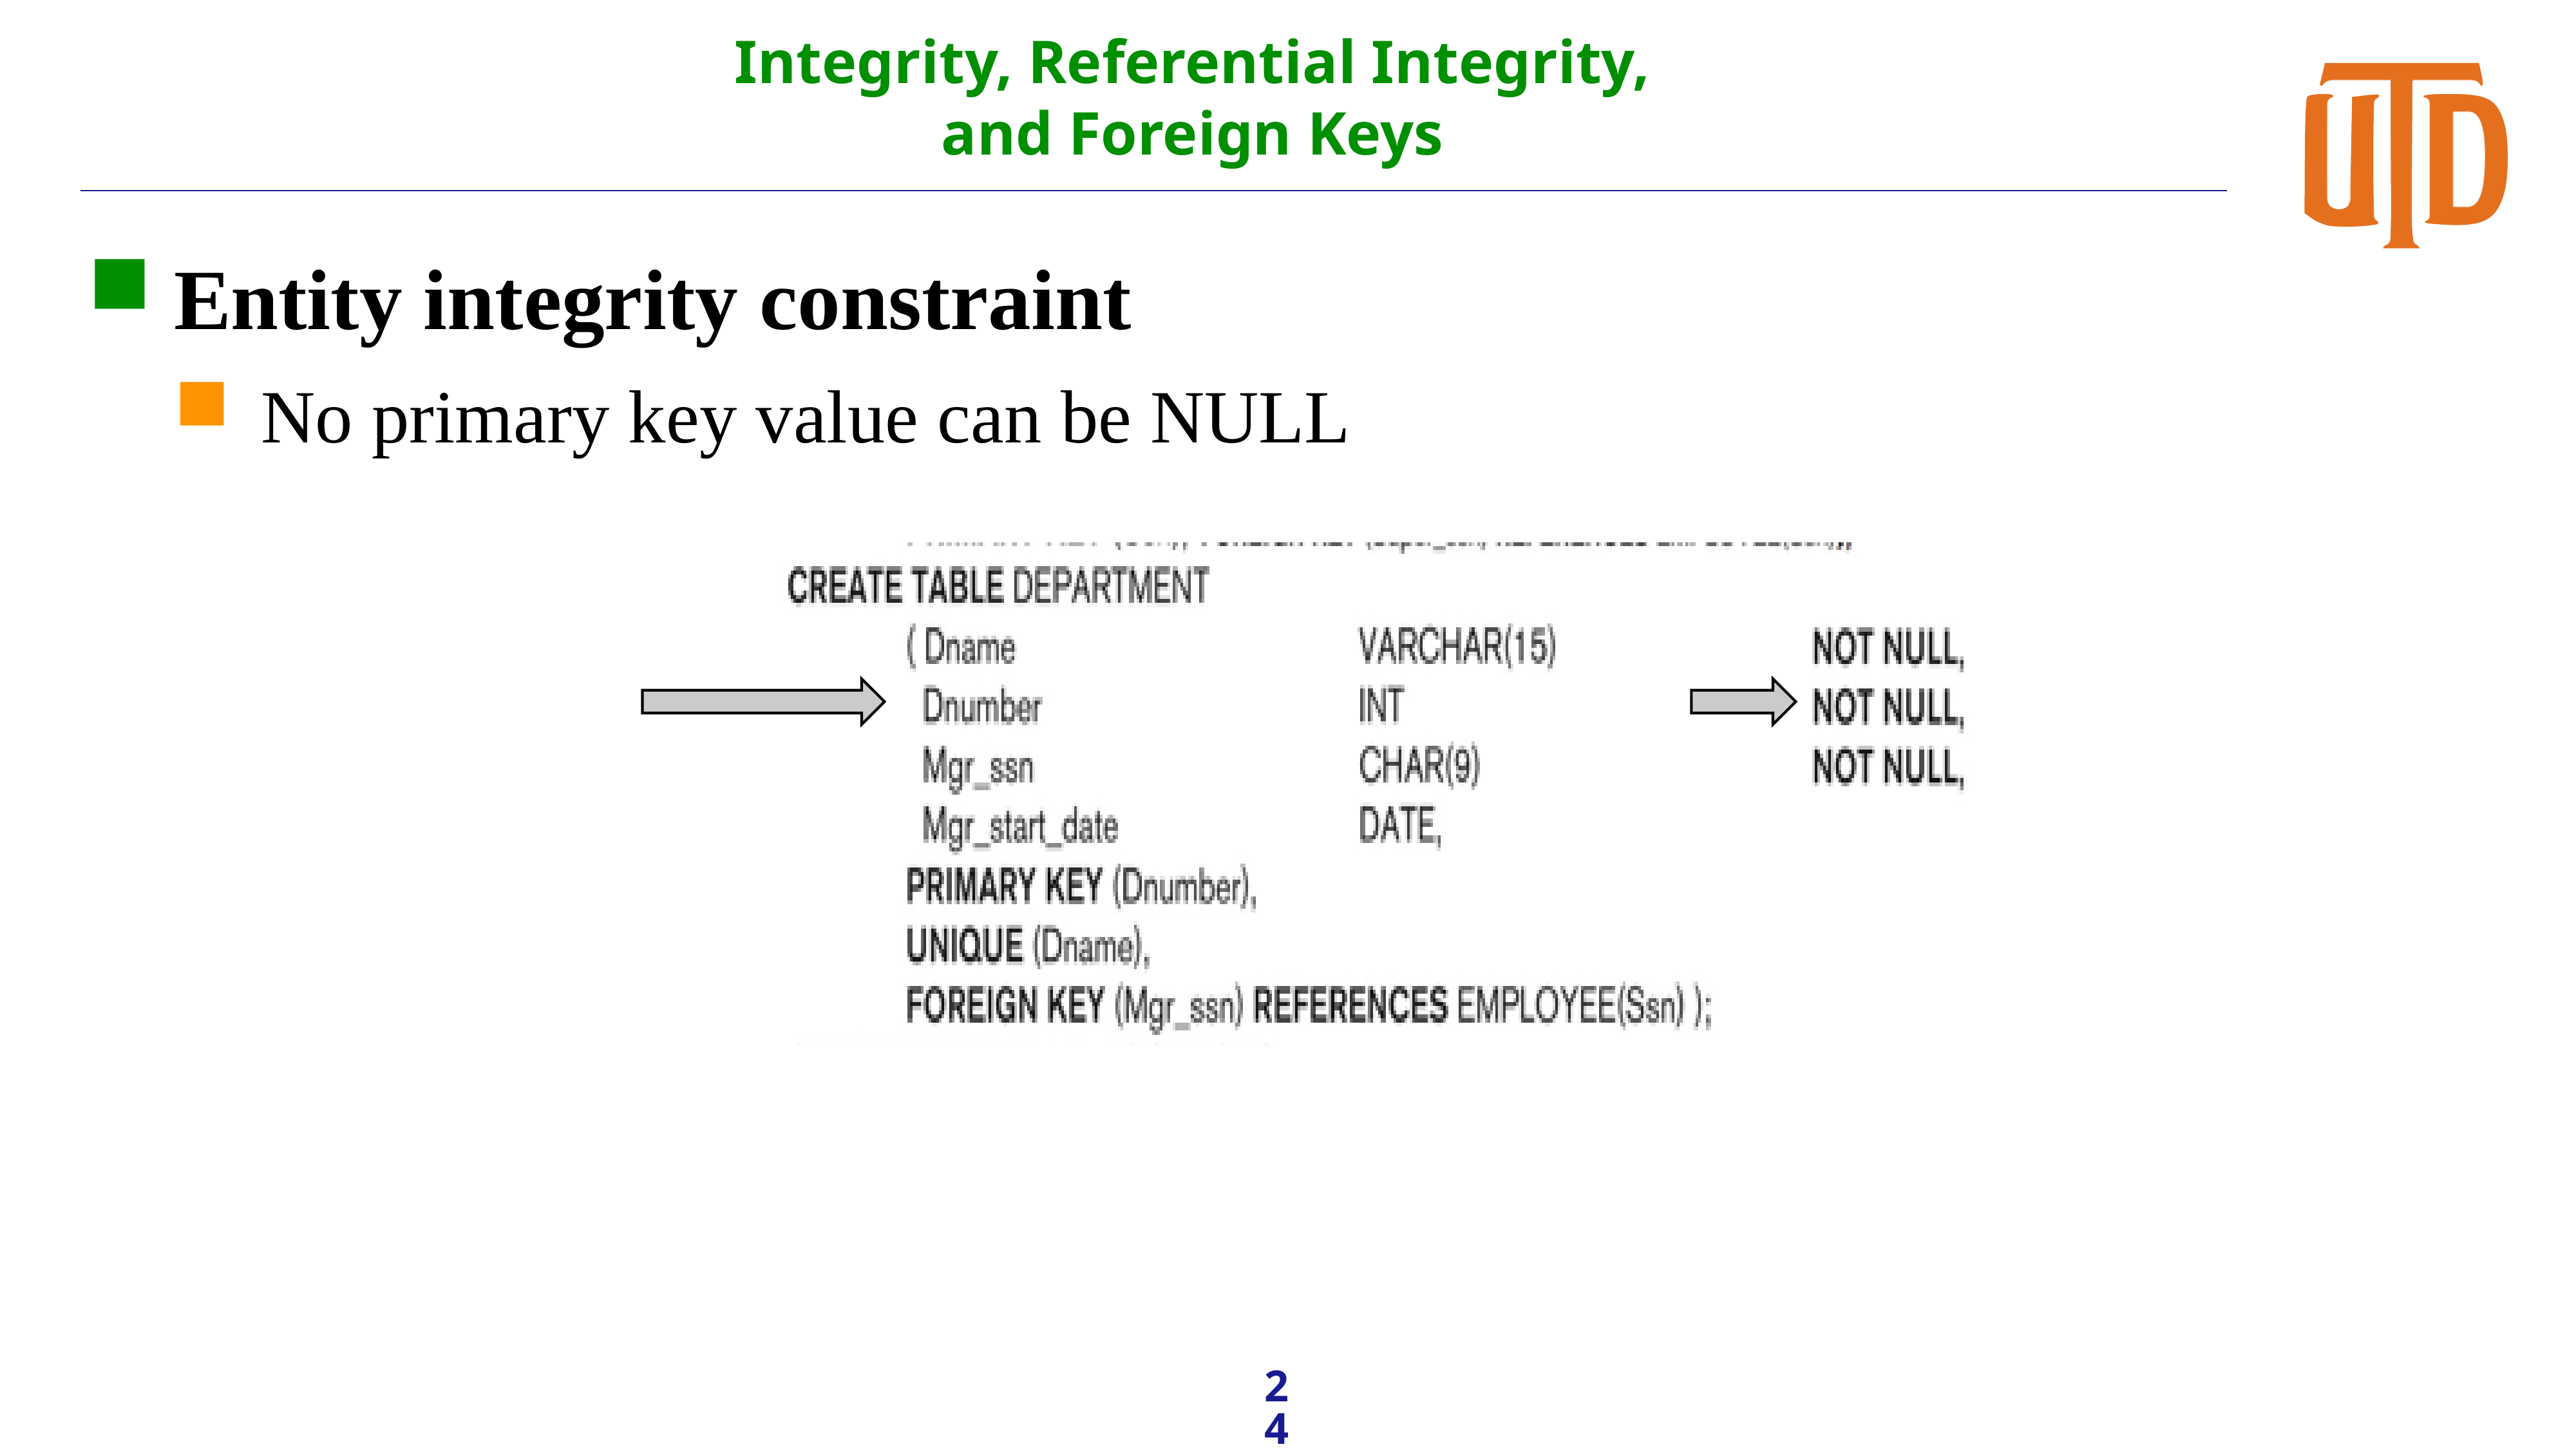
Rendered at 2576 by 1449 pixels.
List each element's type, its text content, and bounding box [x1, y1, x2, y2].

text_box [775, 542, 2031, 1047]
text_box [642, 690, 773, 714]
list Entity integrity constraint No primary key value can be NULL [80, 235, 2496, 1304]
picture [2304, 62, 2508, 249]
slide_number 24 [1256, 1350, 1322, 1417]
title Integrity, Referential Integrity, and Foreign Keys [80, 0, 2306, 191]
